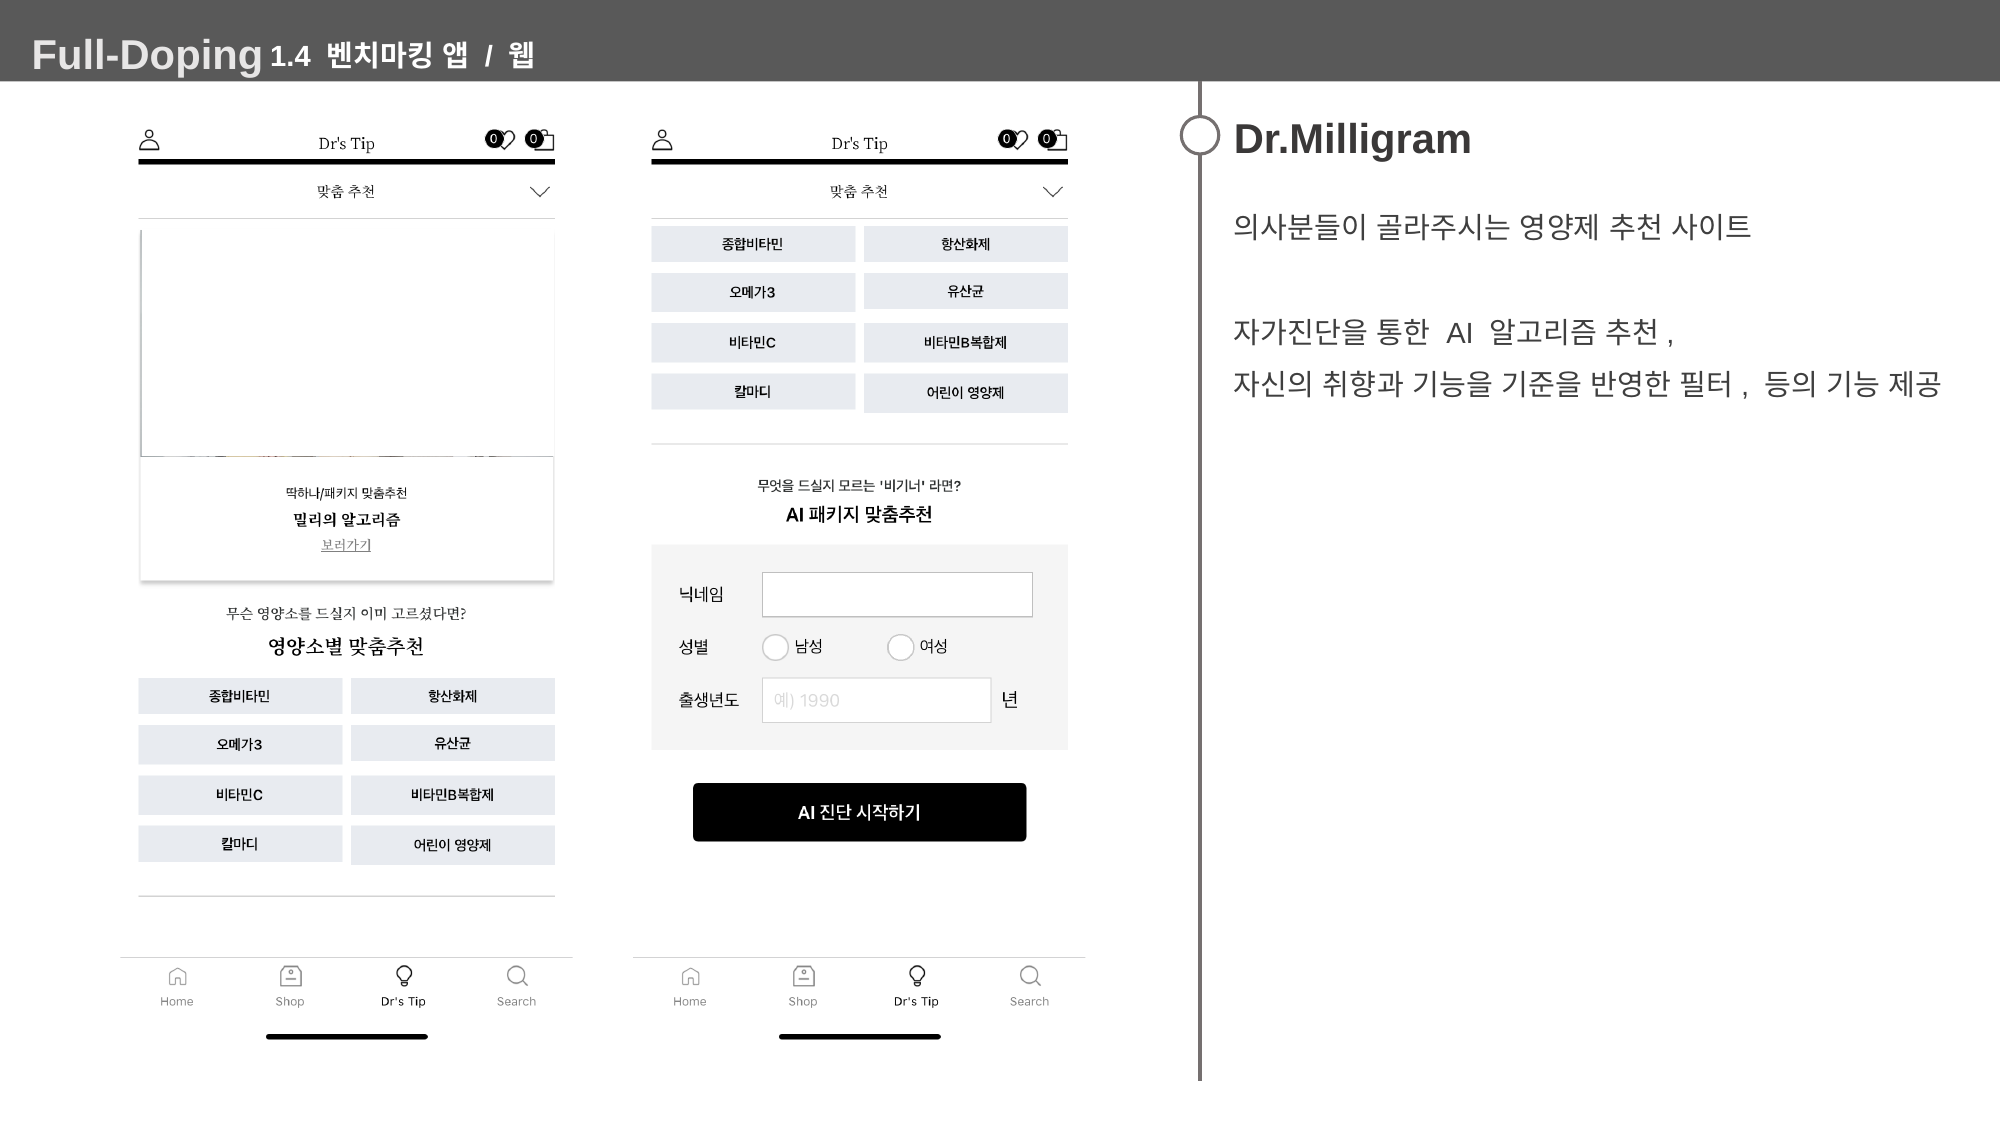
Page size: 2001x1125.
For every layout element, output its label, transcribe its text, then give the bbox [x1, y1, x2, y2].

text_box Dr.Milligram 의사분들이 골라주시는 영양제 추천 사이트 자가진단을 통한 AI 알고리즘 추천, 자신의 취향과 기능을 기준을 반영한 필터, 등의 기능 제공 [1218, 104, 1966, 410]
text_box 1.4 벤치마킹 앱 / 웹 [255, 30, 739, 81]
picture [632, 104, 1086, 1048]
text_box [120, 104, 573, 1048]
